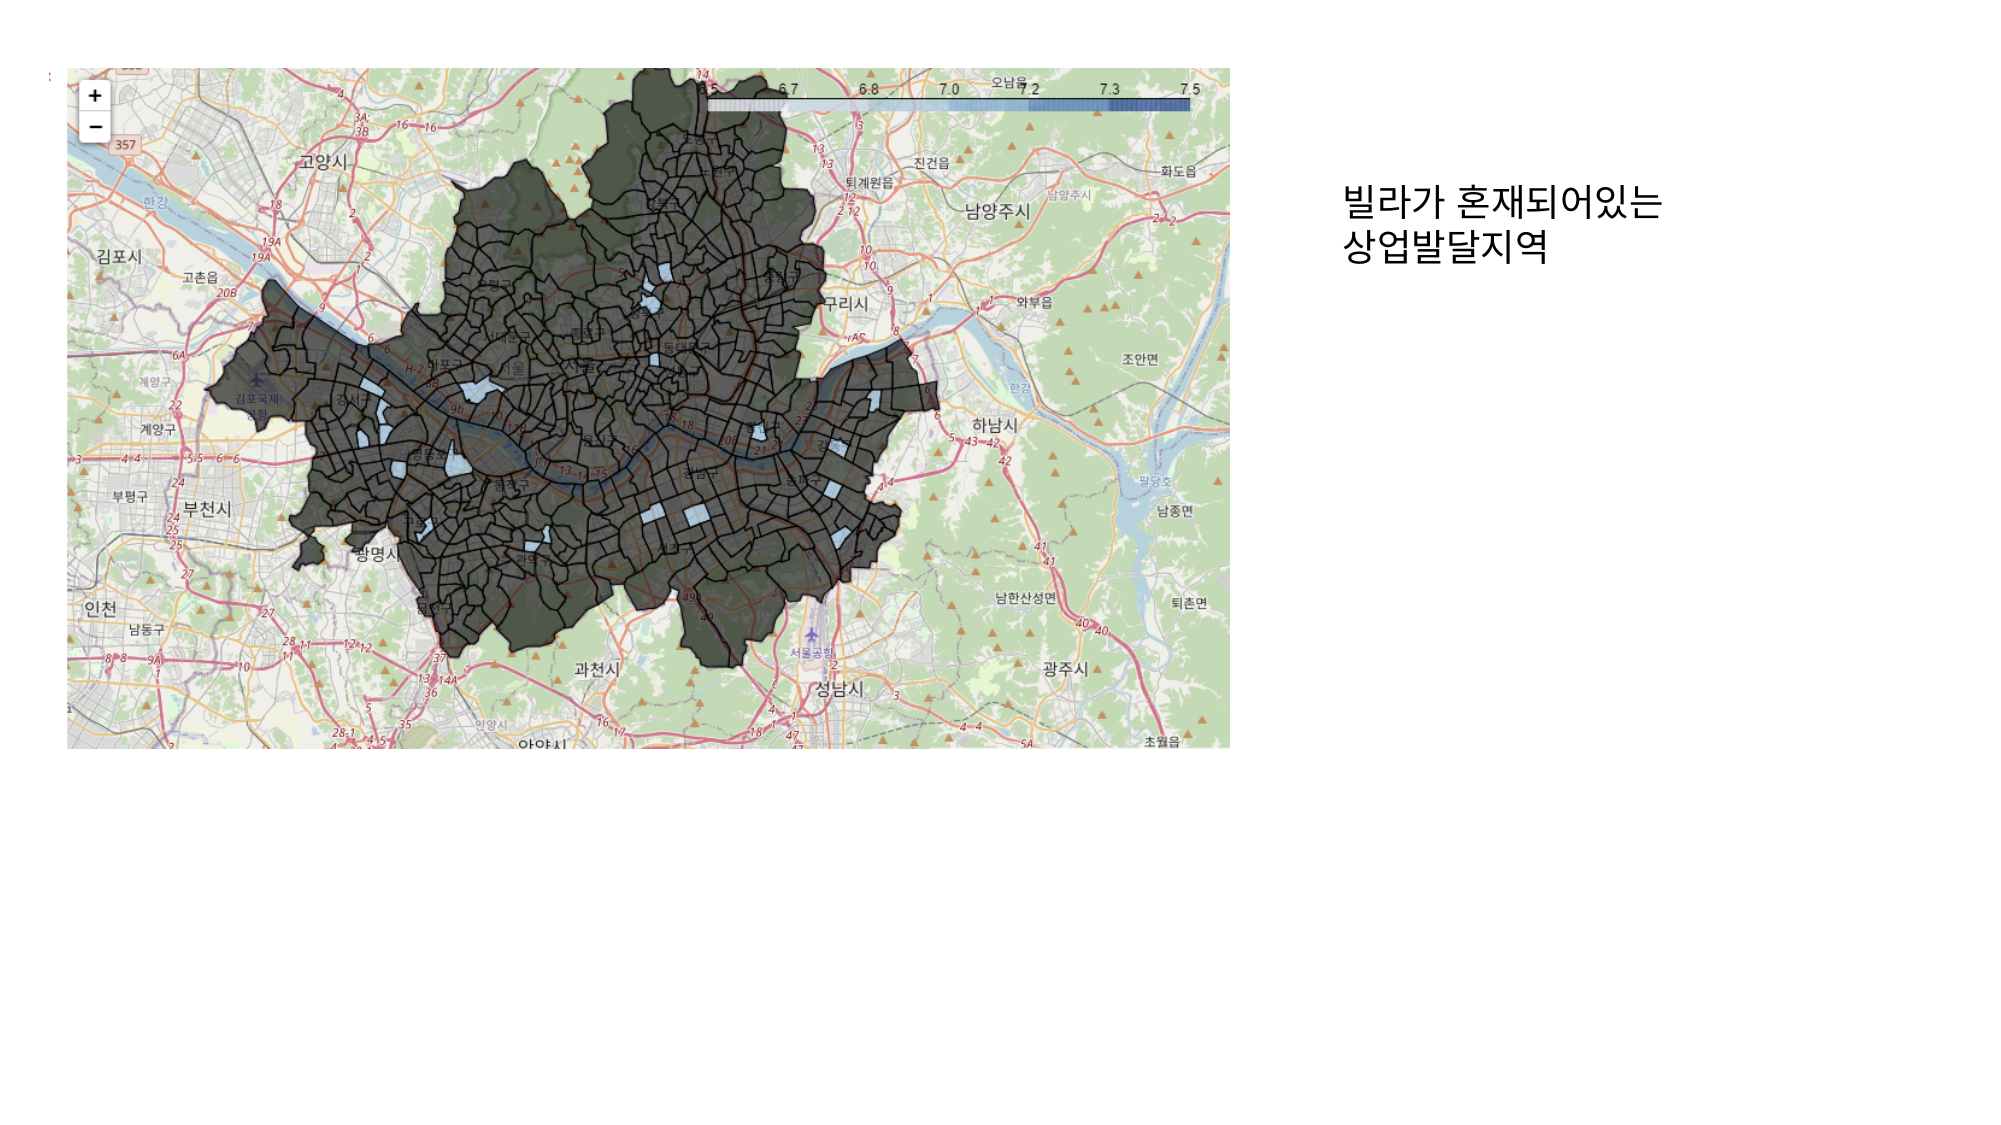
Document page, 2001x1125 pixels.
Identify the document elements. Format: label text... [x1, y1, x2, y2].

picture [48, 68, 1230, 749]
text_box 빌라가 혼재되어있는 상업발달지역 [1327, 171, 1679, 276]
